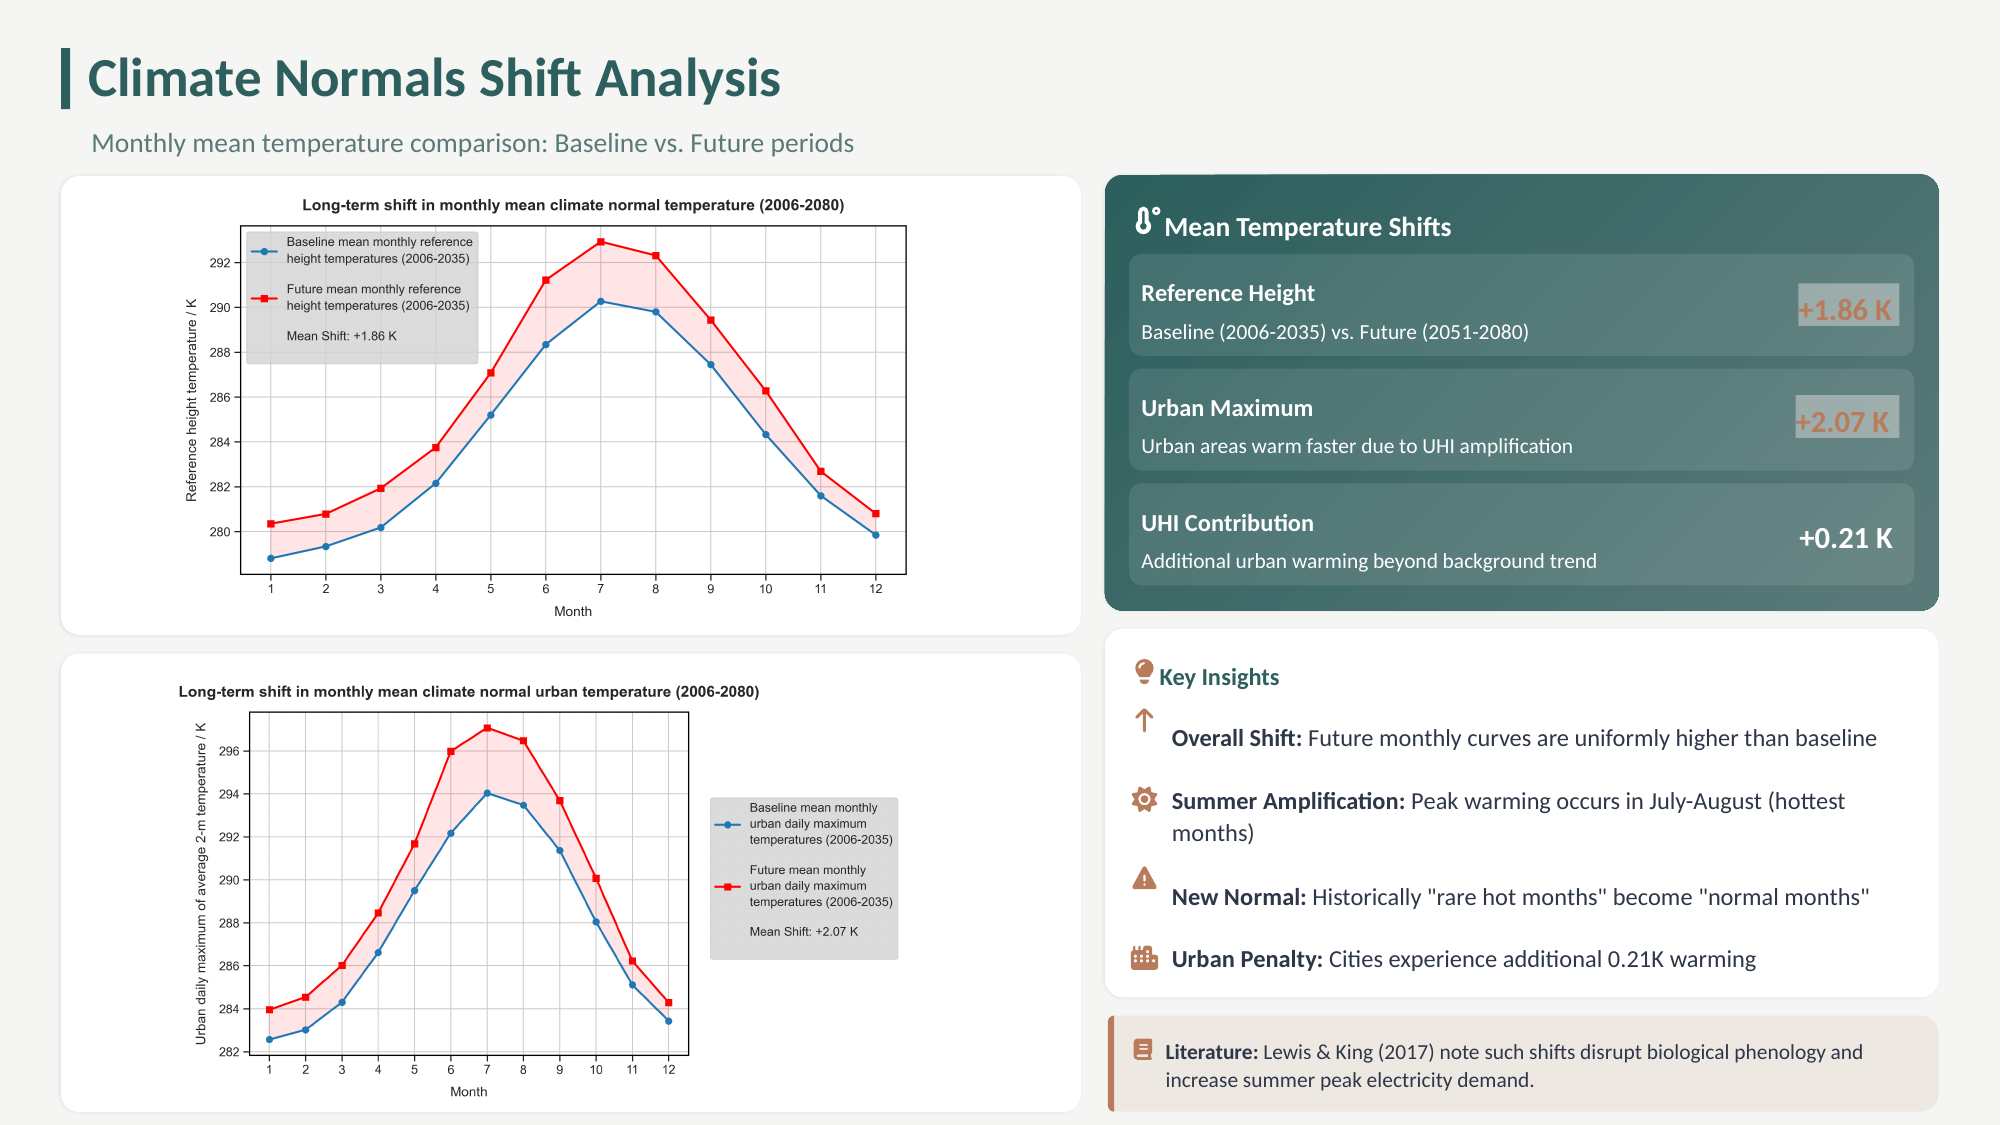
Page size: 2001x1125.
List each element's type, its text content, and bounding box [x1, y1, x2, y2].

text_box [1139, 679, 1149, 685]
text_box [1133, 1038, 1153, 1060]
text_box Monthly mean temperature comparison: Baseline vs. Future periods [91, 115, 1953, 158]
text_box Summer Amplification: Peak warming occurs in July-August (hottest months) [1171, 780, 1927, 848]
text_box [1135, 658, 1154, 678]
text_box [61, 175, 1081, 635]
text_box [61, 653, 1081, 1113]
picture [179, 191, 913, 626]
text_box +0.21 K [1799, 511, 1919, 554]
text_box Urban Penalty: Cities experience additional 0.21K warming [1171, 939, 1836, 973]
text_box [1129, 253, 1915, 356]
text_box [1135, 206, 1152, 235]
text_box Reference Height [1141, 269, 1349, 306]
text_box [1135, 708, 1154, 733]
text_box [1151, 206, 1161, 216]
text_box [1107, 1015, 1115, 1112]
text_box Mean Temperature Shifts [1164, 199, 1928, 242]
text_box Baseline (2006-2035) vs. Future (2051-2080) [1141, 314, 1913, 344]
text_box Overall Shift: Future monthly curves are uniformly higher than baseline [1171, 701, 1927, 769]
text_box New Normal: Historically "rare hot months" become "normal months" [1171, 860, 1927, 928]
text_box UHI Contribution [1141, 498, 1342, 536]
text_box [61, 48, 71, 110]
text_box [1104, 174, 1939, 611]
text_box Key Insights [1159, 652, 1927, 690]
text_box +1.86 K [1798, 283, 1900, 314]
picture [171, 678, 905, 1106]
text_box [1115, 1015, 1939, 1112]
text_box [1131, 786, 1158, 812]
text_box Urban areas warm faster due to UHI amplification [1141, 429, 1913, 459]
text_box Climate Normals Shift Analysis [88, 48, 859, 109]
text_box Literature: Lewis & King (2017) note such shifts disrupt biological phenology and increase summer peak electricity demand. [1165, 1033, 1931, 1094]
text_box Urban Maximum [1141, 383, 1339, 421]
text_box [1129, 368, 1915, 471]
text_box [1129, 483, 1915, 586]
text_box [1130, 945, 1159, 970]
text_box Additional urban warming beyond background trend [1141, 544, 1913, 574]
text_box [1104, 628, 1939, 998]
text_box +2.07 K [1795, 395, 1900, 429]
text_box [1132, 866, 1157, 890]
